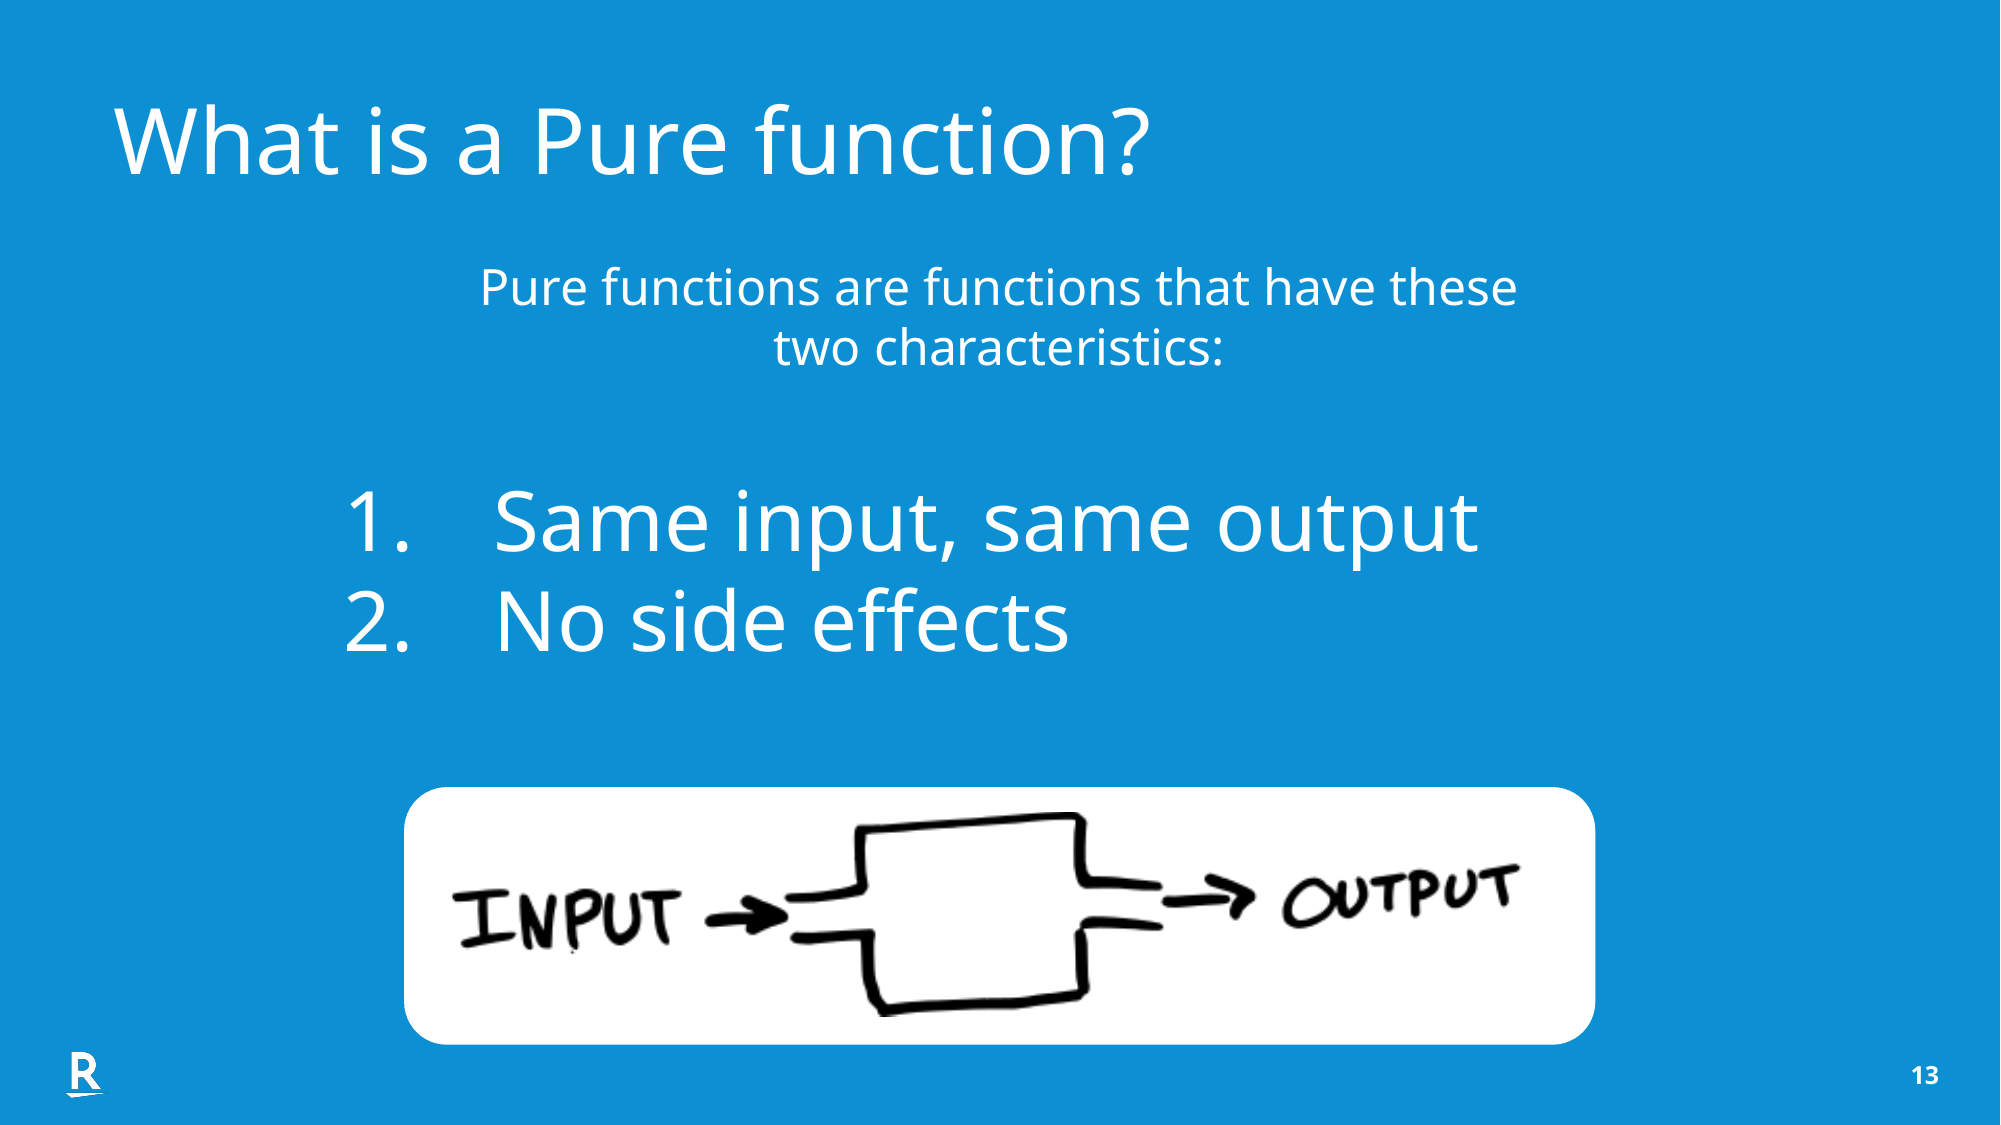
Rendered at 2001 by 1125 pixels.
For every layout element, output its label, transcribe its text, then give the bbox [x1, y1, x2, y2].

text_box [403, 786, 1597, 1046]
text_box What is a Pure function? [113, 95, 1886, 289]
picture [67, 1093, 99, 1097]
picture [425, 812, 1574, 1018]
text_box Same input, same output No side effects [329, 460, 1671, 676]
text_box Pure functions are functions that have these two characteristics: [436, 247, 1563, 383]
picture [72, 1053, 99, 1088]
